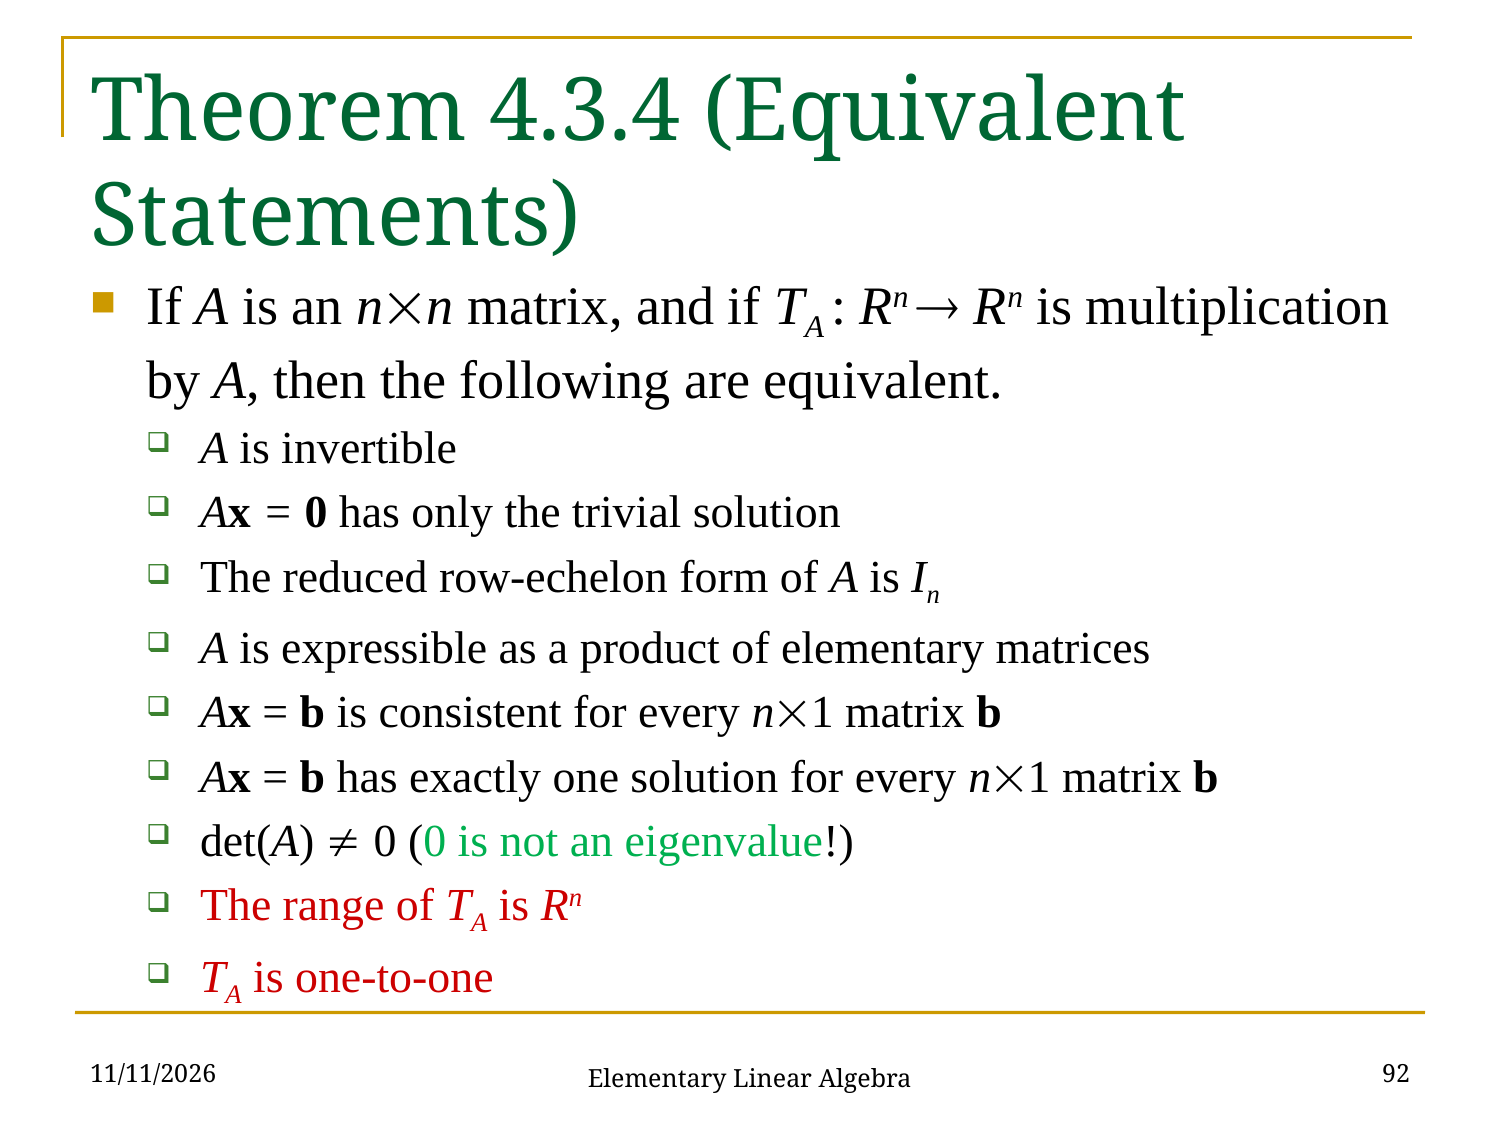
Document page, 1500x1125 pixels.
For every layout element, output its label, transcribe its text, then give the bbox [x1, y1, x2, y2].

title Theorem 4.3.4 (Equivalent Statements) [75, 45, 1425, 233]
list If A is an nn matrix, and if TA : Rn  Rn is multiplication by A, then the following are equivalent. A is invertible Ax = 0 has only the trivial solution The reduced row-echelon form of A is In A is expressible as a product of elementary matrices Ax = b is consistent for every n1 matrix b Ax = b has exactly one solution for every n1 matrix b det(A)  0 (0 is not an eigenvalue!) The range of TA is Rn TA is one-to-one [75, 262, 1425, 1006]
footer Elementary Linear Algebra [512, 1024, 988, 1101]
slide_number 92 [1074, 1023, 1426, 1100]
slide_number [74, 1023, 426, 1100]
